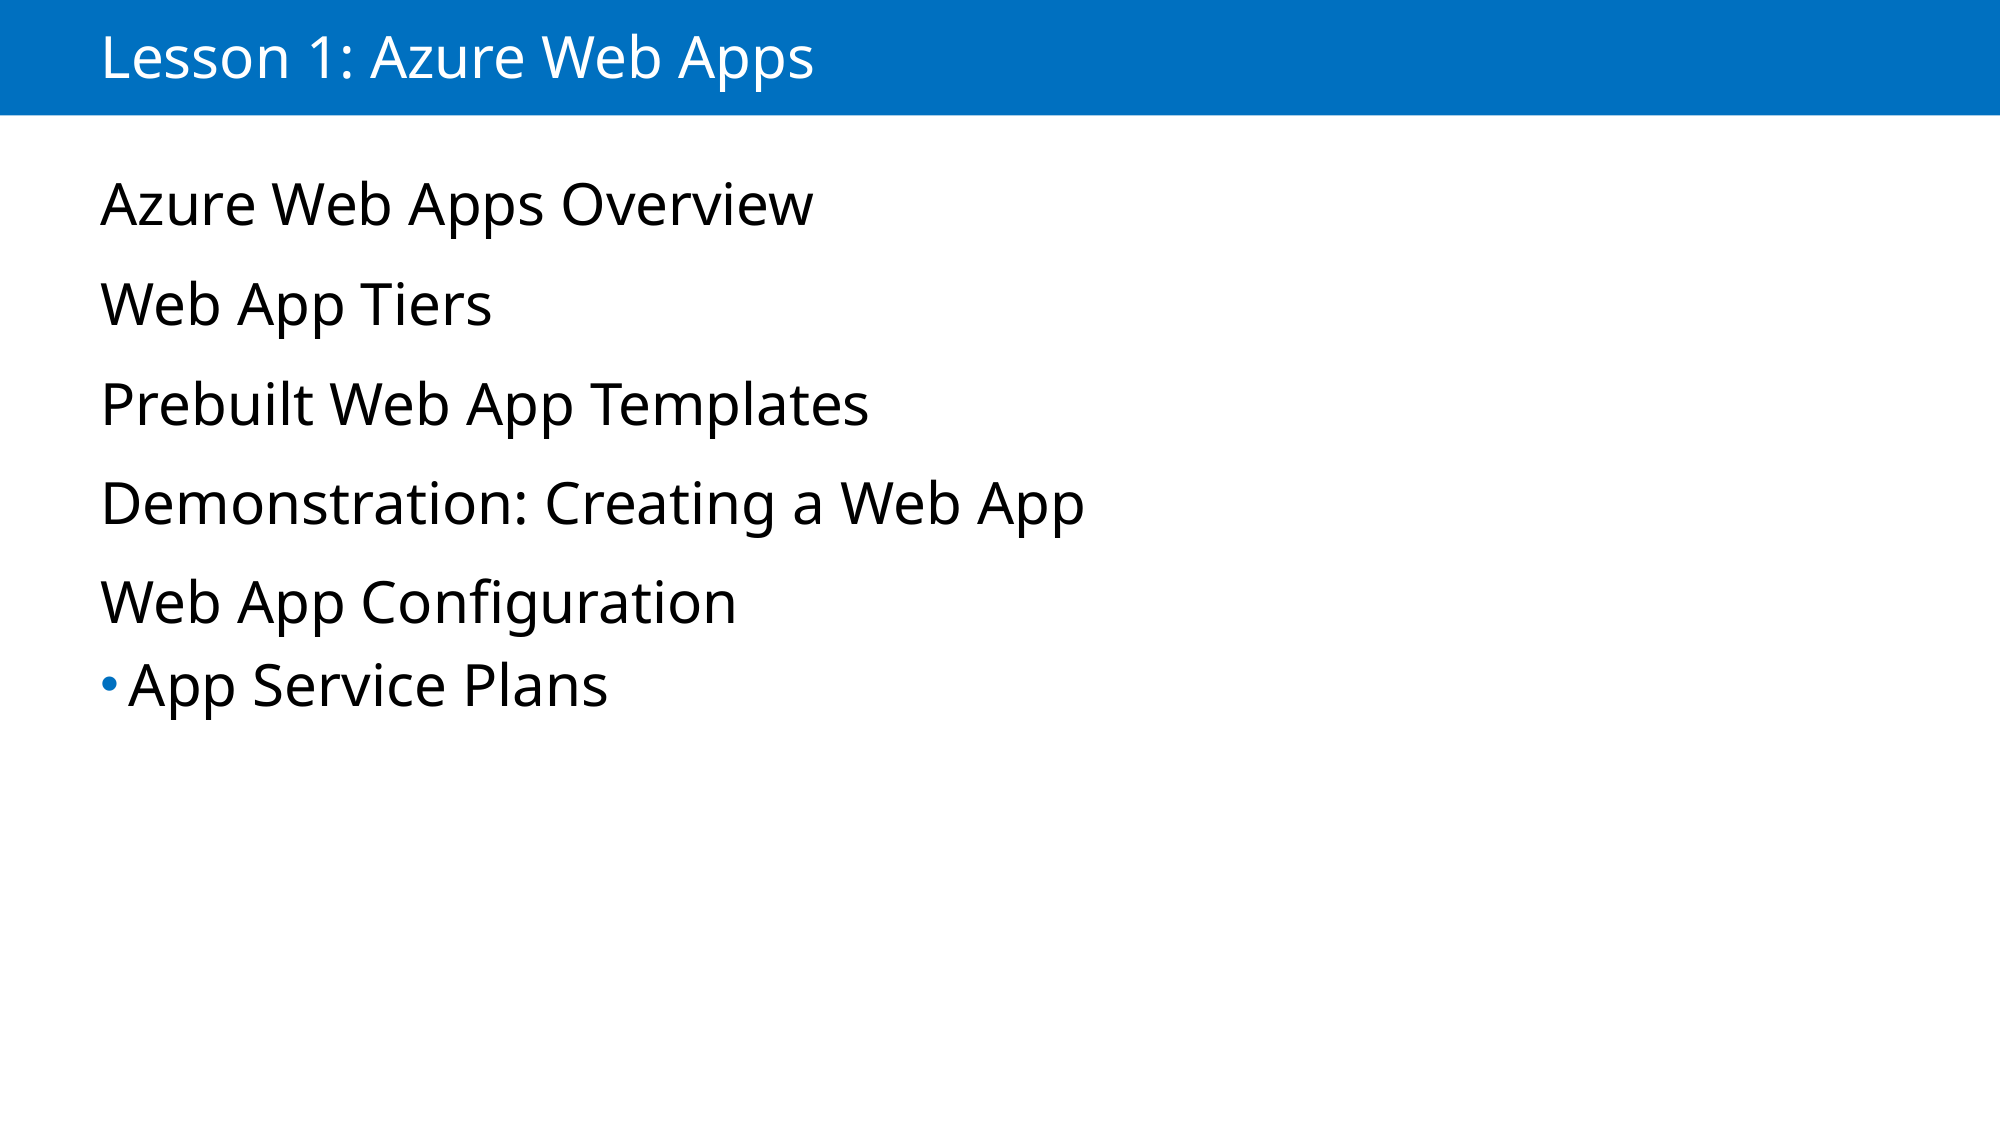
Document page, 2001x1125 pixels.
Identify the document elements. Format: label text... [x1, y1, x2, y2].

title Lesson 1: Azure Web Apps [100, 0, 1802, 122]
list Azure Web Apps Overview Web App Tiers Prebuilt Web App Templates Demonstration: Creating a Web App Web App Configuration App Service Plans [100, 167, 1877, 1013]
